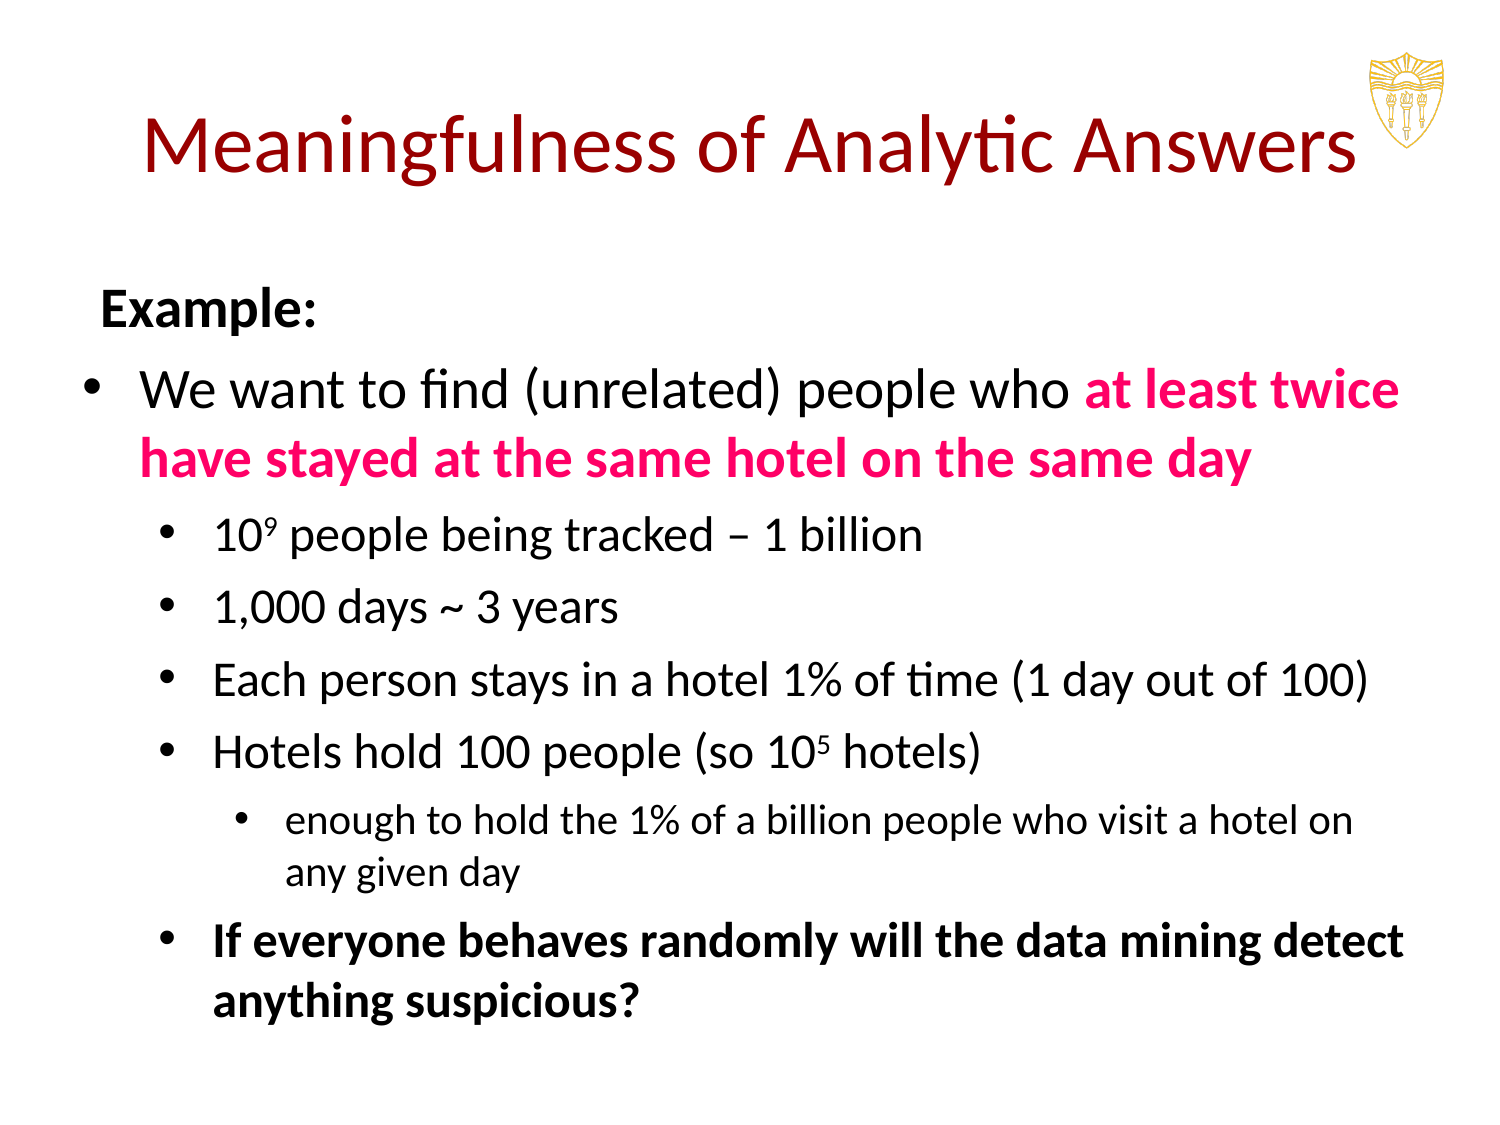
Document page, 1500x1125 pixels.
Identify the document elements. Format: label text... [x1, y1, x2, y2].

title Meaningfulness of Analytic Answers [74, 14, 1426, 261]
picture [1426, 38, 1468, 162]
list Example: We want to find (unrelated) people who at least twice have stayed at the same hotel on the same day 109 people being tracked – 1 billion 1,000 days ~ 3 years Each person stays in a hotel 1% of time (1 day out of 100) Hotels hold 100 people (so 105 hotels) enough to hold the 1% of a billion people who visit a hotel on any given day If everyone behaves randomly will the data mining detect anything suspicious? [74, 261, 1426, 1051]
